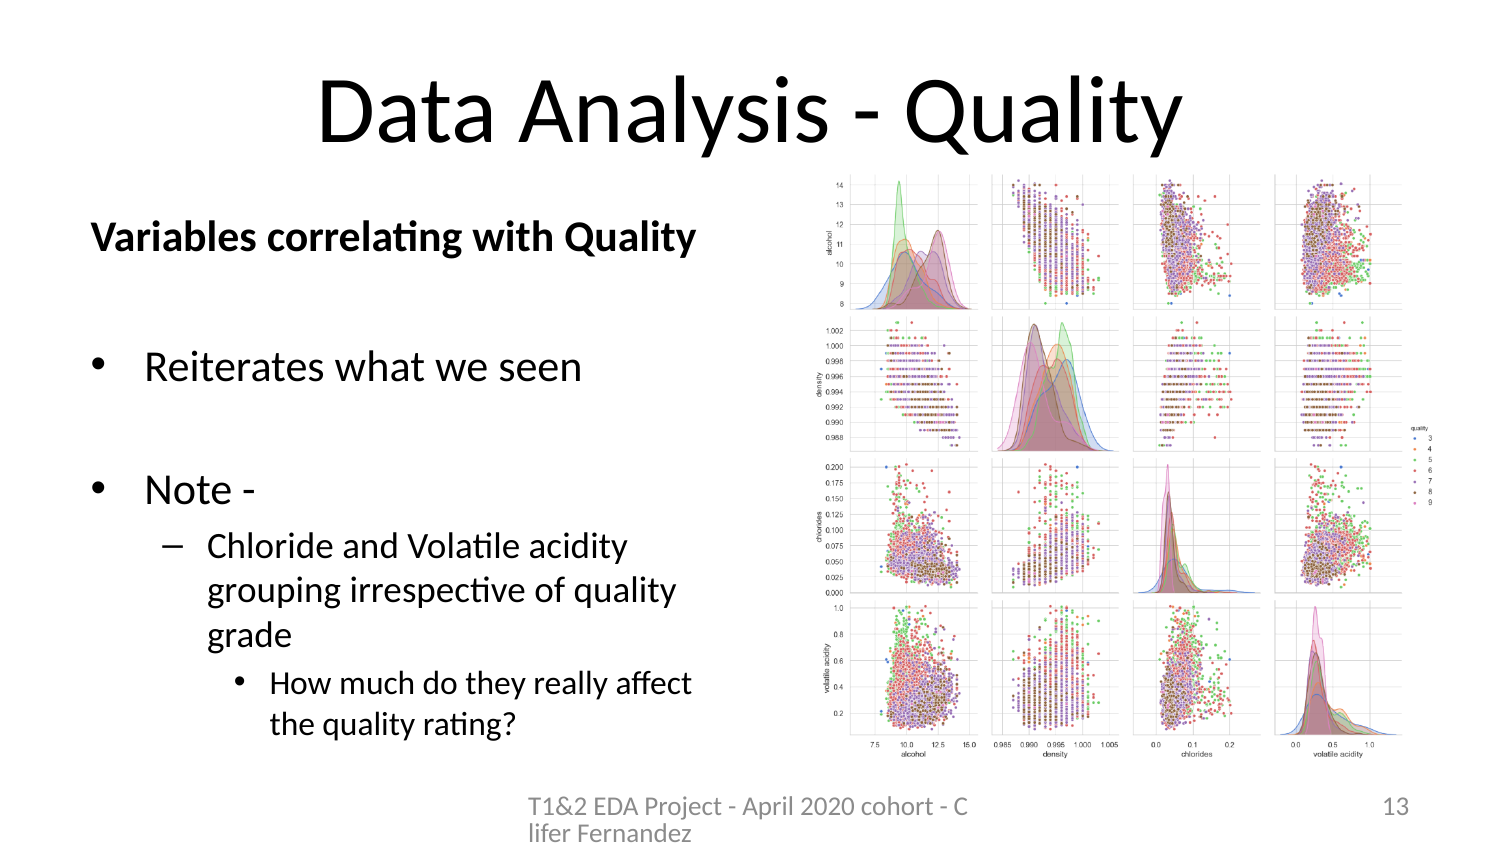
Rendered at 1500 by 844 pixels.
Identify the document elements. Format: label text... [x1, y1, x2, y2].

slide_number 13 [1074, 782, 1425, 827]
title Data Analysis - Quality [75, 33, 1425, 175]
list Variables correlating with Quality [75, 188, 738, 267]
picture [812, 171, 1438, 761]
list Reiterates what we seen Note - Chloride and Volatile acidity grouping irrespective of quality grade How much do they really affect the quality rating? [75, 267, 738, 754]
footer T1&2 EDA Project - April 2020 cohort - Clifer Fernandez [512, 782, 988, 827]
